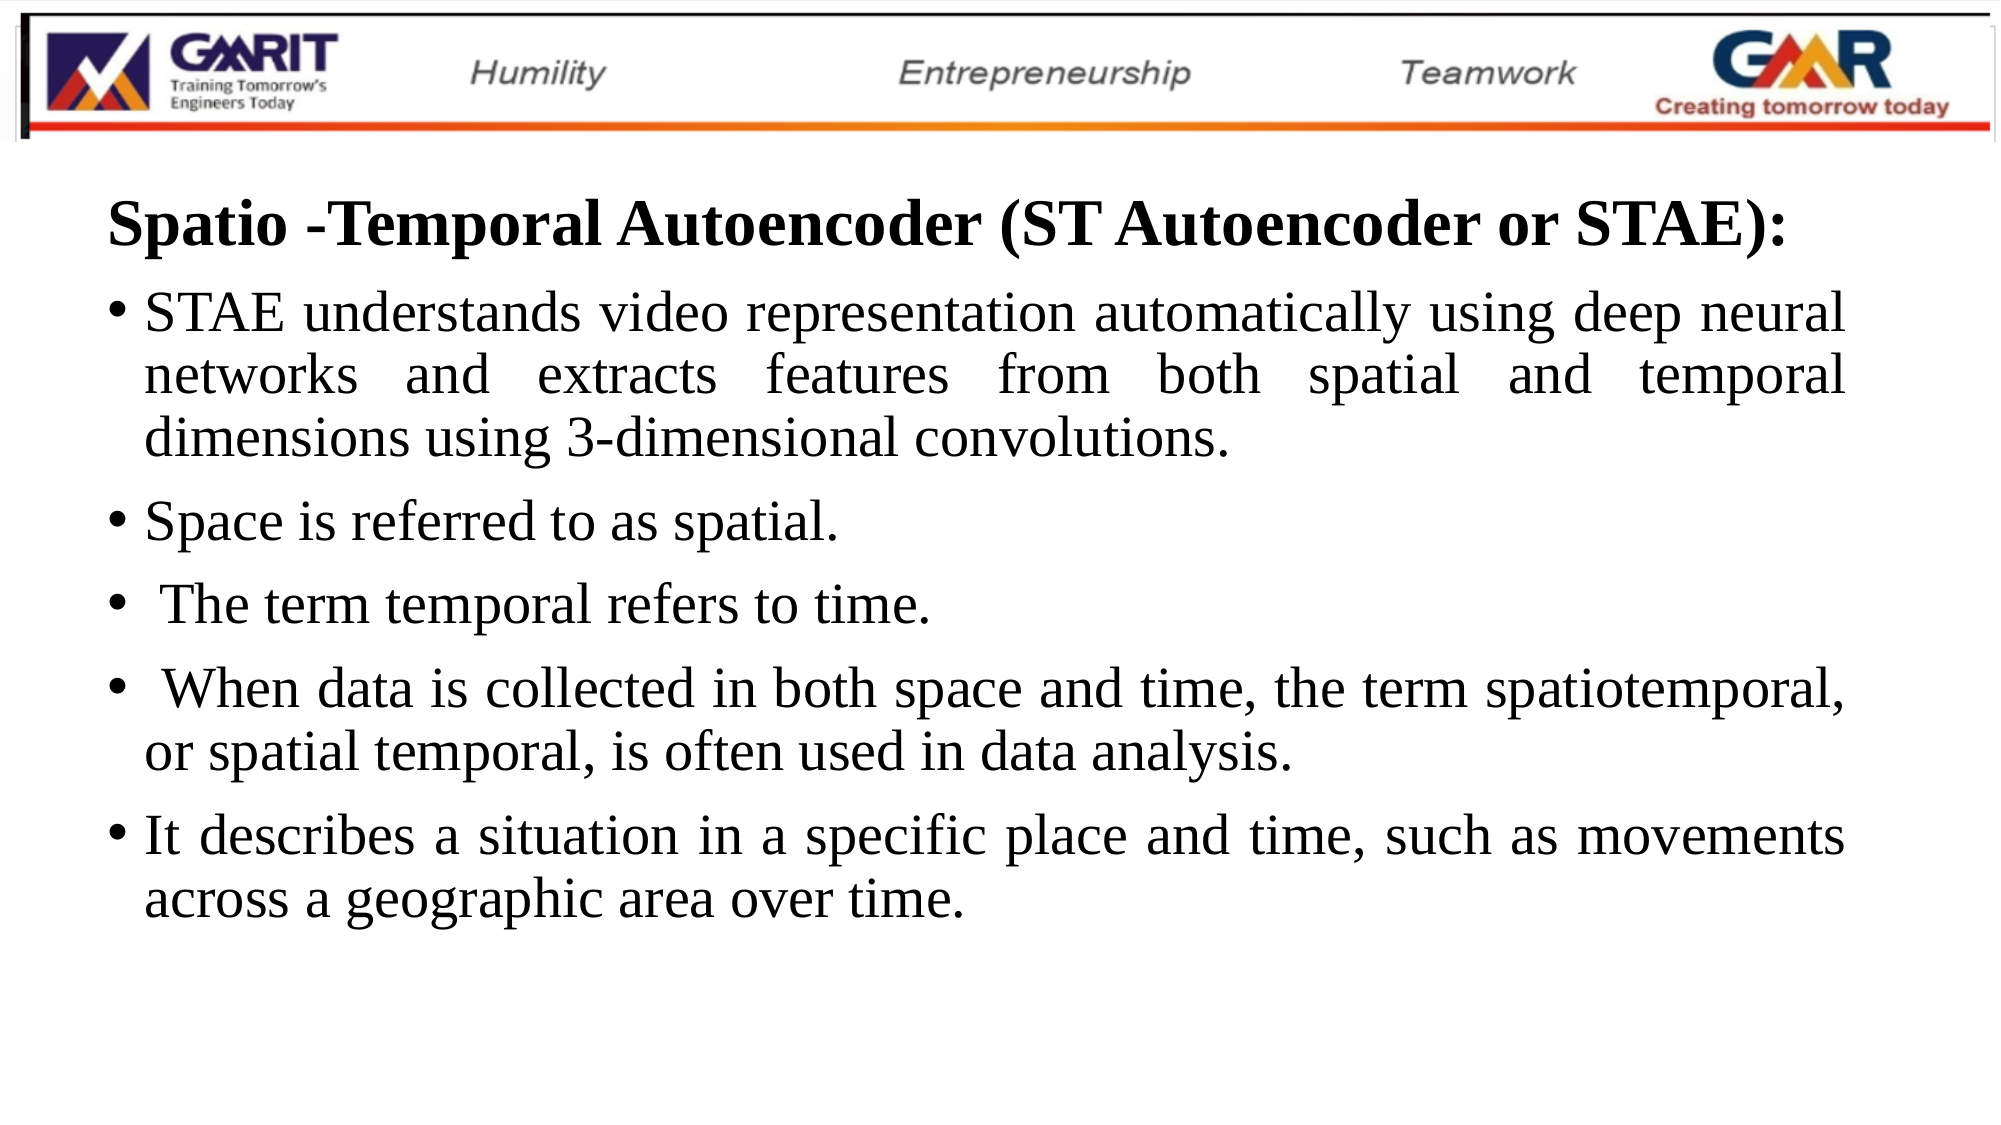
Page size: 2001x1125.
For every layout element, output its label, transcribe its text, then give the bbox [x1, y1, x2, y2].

list Spatio -Temporal Autoencoder (ST Autoencoder or STAE): STAE understands video representation automatically using deep neural networks and extracts features from both spatial and temporal dimensions using 3-dimensional convolutions. Space is referred to as spatial. The term temporal refers to time. When data is collected in both space and time, the term spatiotemporal, or spatial temporal, is often used in data analysis. It describes a situation in a specific place and time, such as movements across a geographic area over time. [92, 180, 1863, 1014]
picture [0, 0, 2000, 142]
